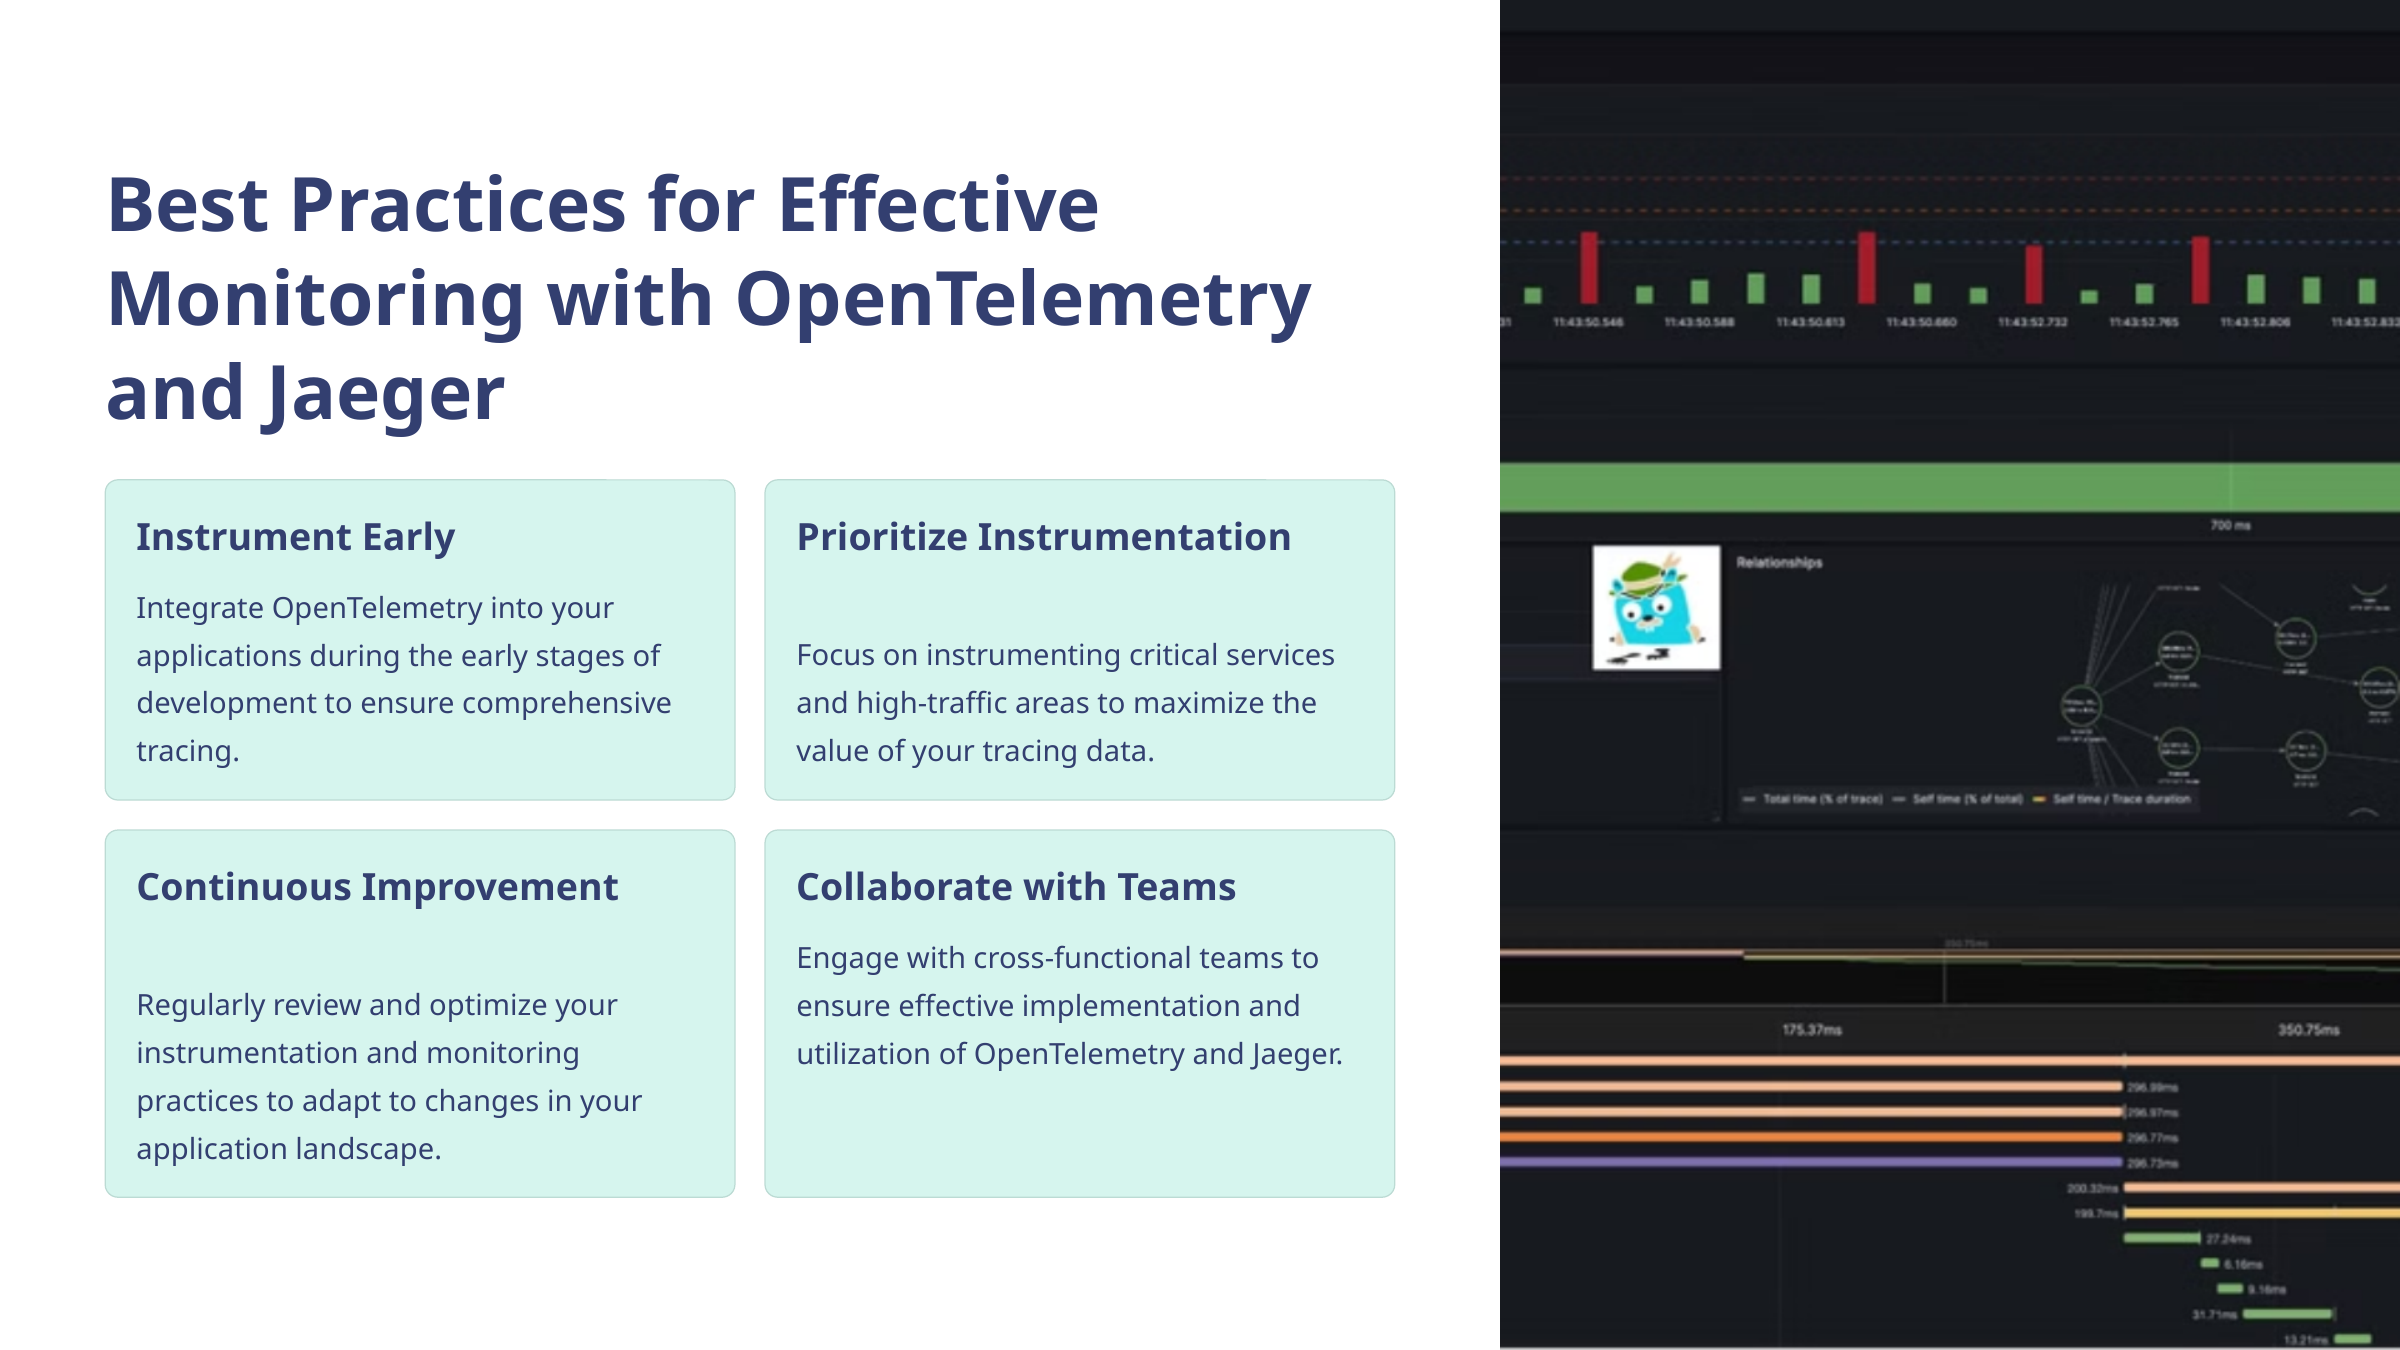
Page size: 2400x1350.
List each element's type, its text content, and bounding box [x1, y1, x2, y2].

text_box [105, 479, 735, 801]
text_box Prioritize Instrumentation [796, 511, 1364, 606]
text_box Continuous Improvement [136, 861, 704, 956]
text_box Integrate OpenTelemetry into your applications during the early stages of development to ensure comprehensive tracing. [136, 576, 704, 769]
text_box Best Practices for Effective Monitoring with OpenTelemetry and Jaeger [105, 152, 1395, 435]
text_box Engage with cross-functional teams to ensure effective implementation and utilization of OpenTelemetry and Jaeger. [796, 926, 1364, 1071]
text_box Collaborate with Teams [796, 861, 1358, 909]
text_box [765, 479, 1395, 801]
picture [1499, 0, 2400, 1350]
text_box Focus on instrumenting critical services and high-traffic areas to maximize the value of your tracing data. [796, 623, 1364, 768]
text_box Instrument Early [136, 511, 536, 559]
text_box [765, 830, 1395, 1198]
text_box Regularly review and optimize your instrumentation and monitoring practices to adapt to changes in your application landscape. [136, 973, 704, 1166]
text_box [105, 830, 735, 1198]
